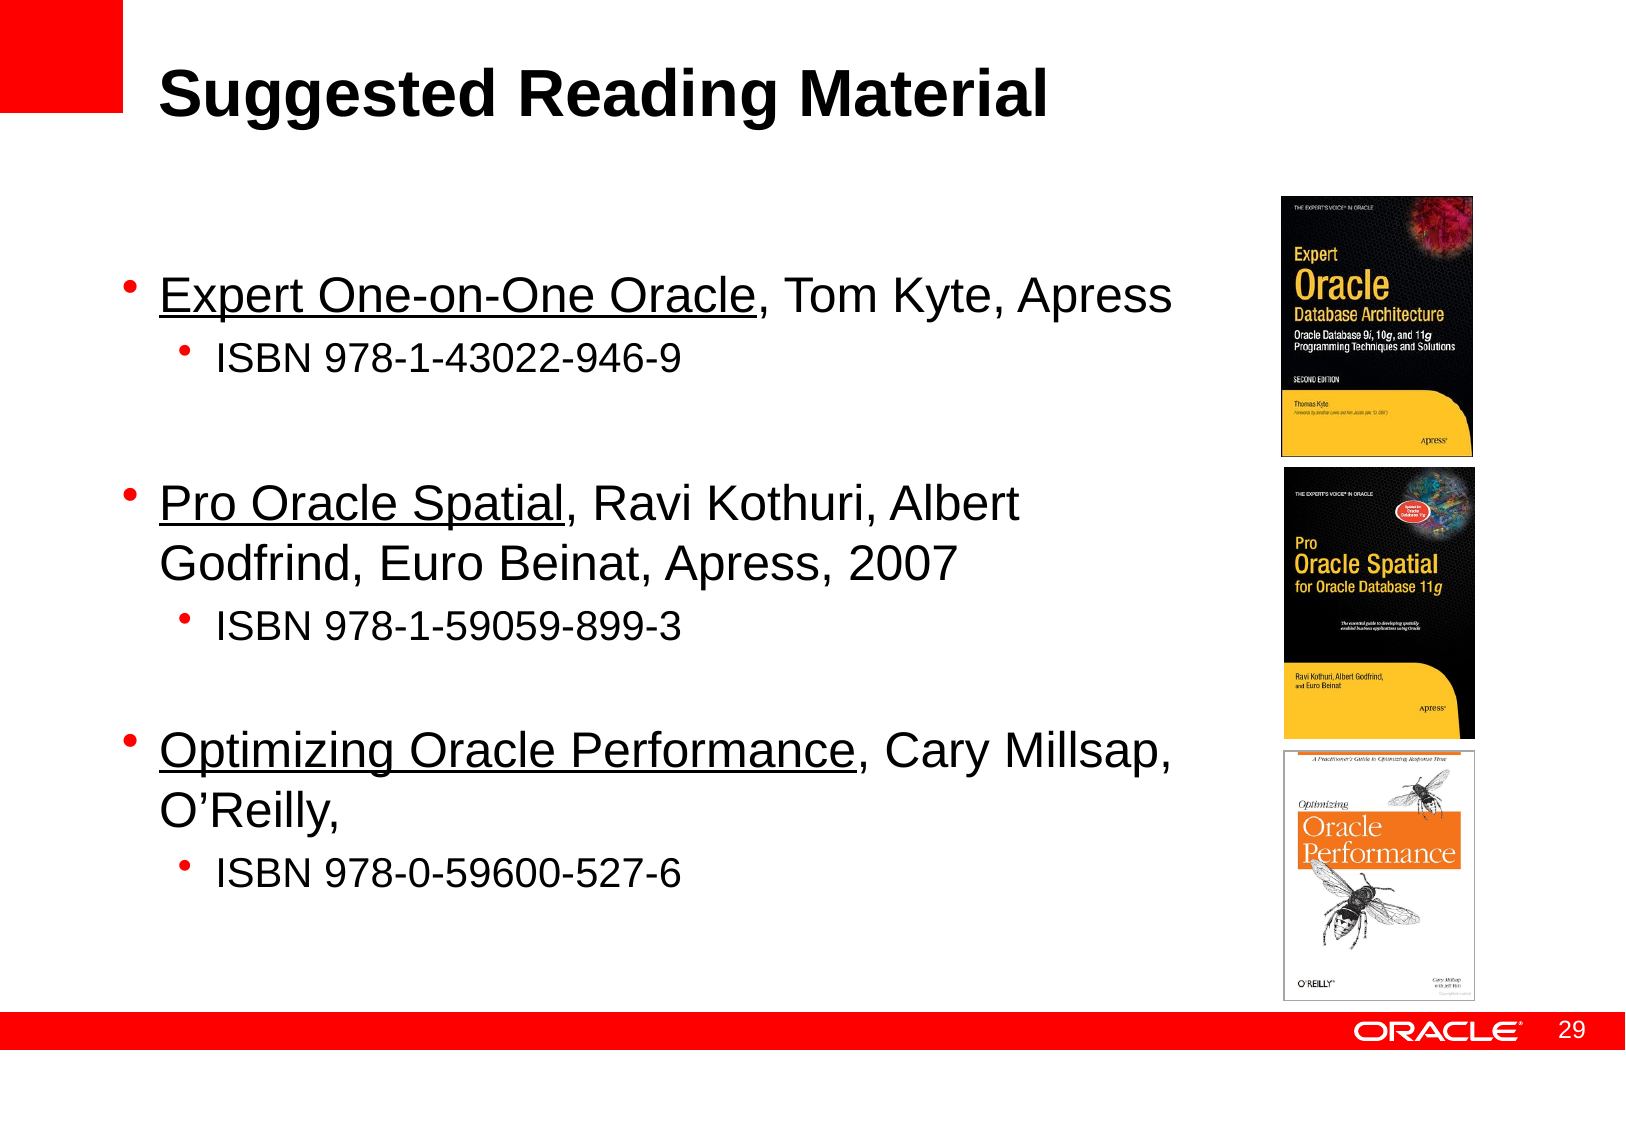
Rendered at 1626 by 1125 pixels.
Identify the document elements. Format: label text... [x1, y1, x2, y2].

title Suggested Reading Material [157, 49, 1506, 205]
list Expert One-on-One Oracle, Tom Kyte, Apress ISBN 978-1-43022-946-9 Pro Oracle Spatial, Ravi Kothuri, Albert Godfrind, Euro Beinat, Apress, 2007 ISBN 978-1-59059-899-3 Optimizing Oracle Performance, Cary Millsap, O’Reilly, ISBN 978-0-59600-527-6 [121, 262, 1227, 976]
picture [1284, 467, 1475, 739]
picture [0, 0, 123, 113]
picture [1284, 751, 1475, 1000]
picture [0, 1012, 1625, 1050]
picture [1280, 196, 1473, 458]
